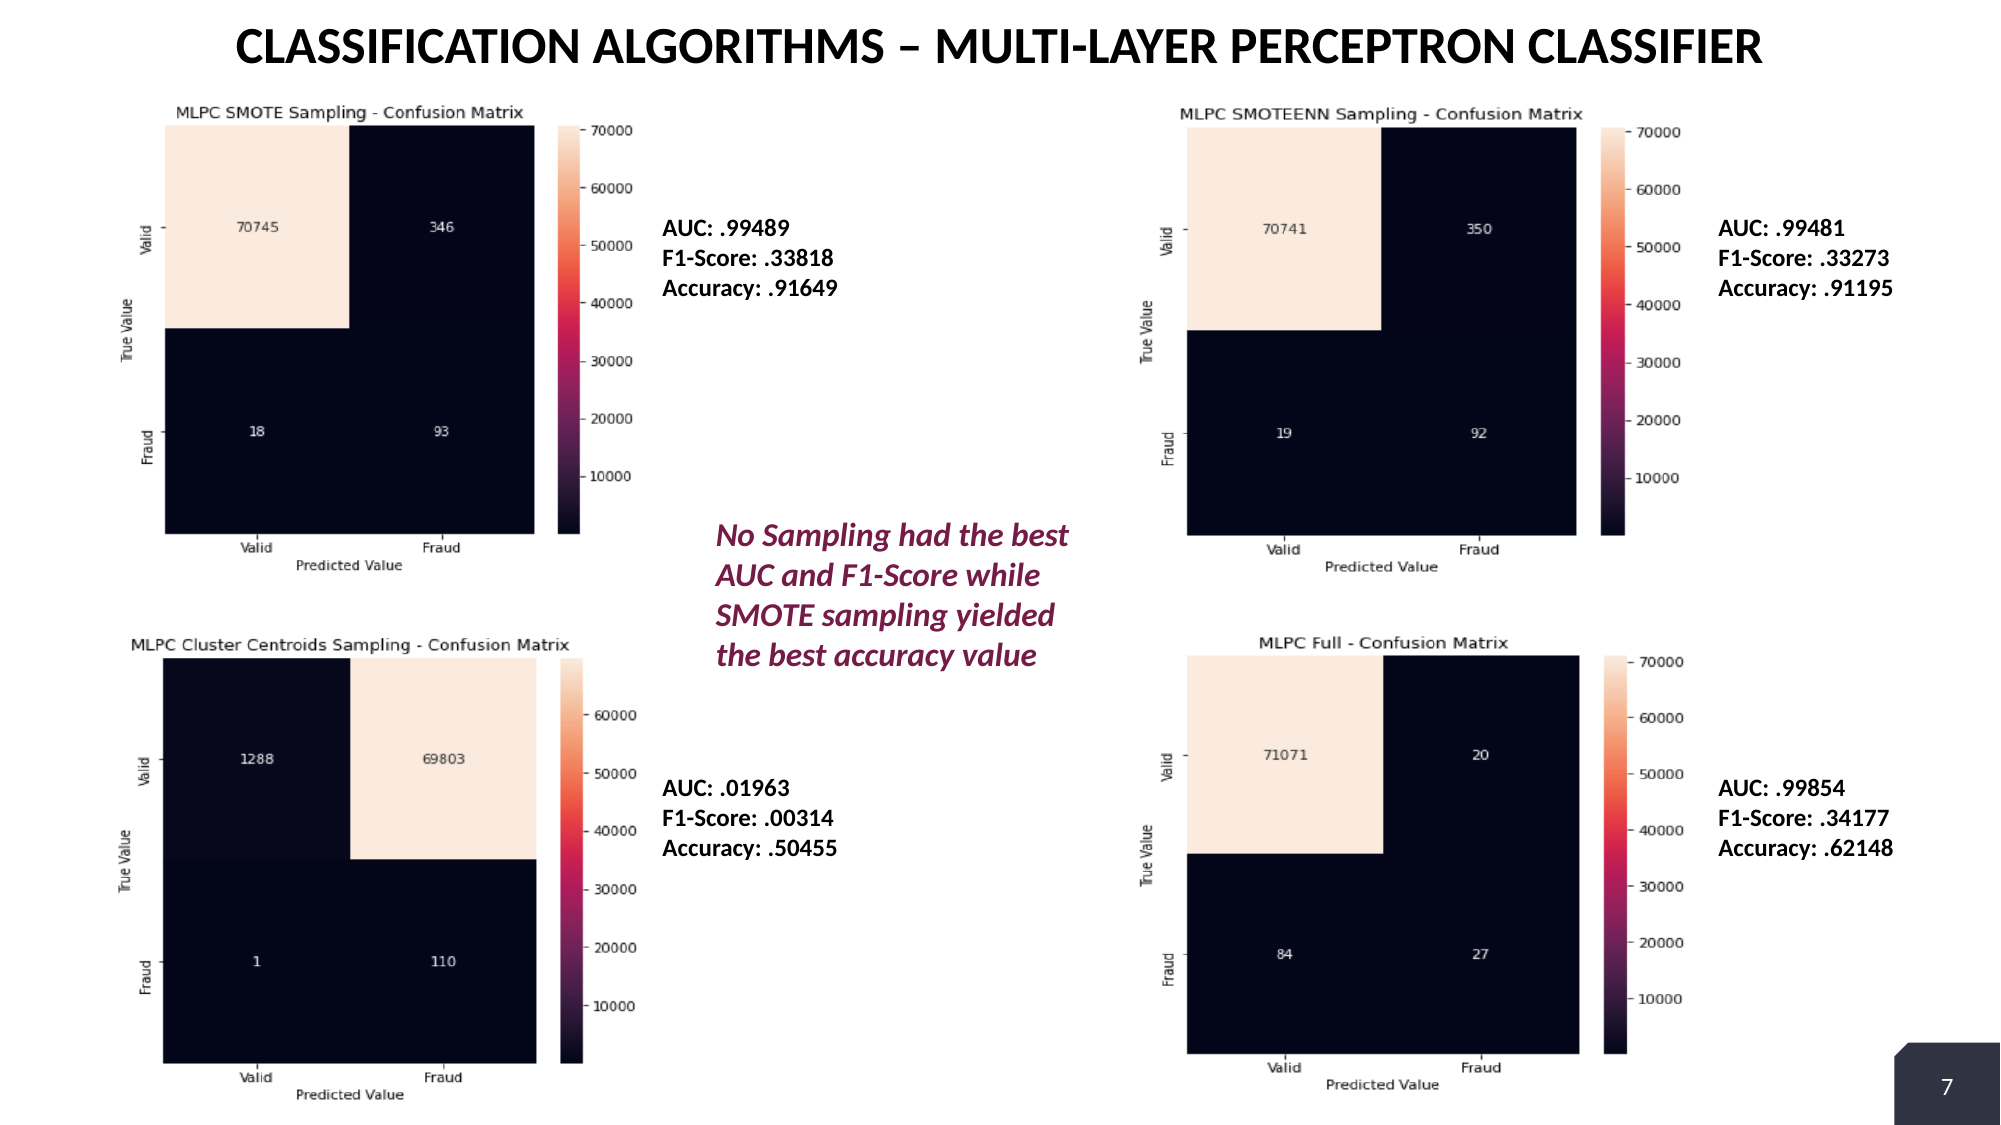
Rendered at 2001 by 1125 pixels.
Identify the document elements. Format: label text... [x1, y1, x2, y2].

slide_number ‹#› [1894, 1052, 2000, 1119]
text_box AUC: .99854 F1-Score: .34177 Accuracy: .62148 [1708, 756, 1927, 877]
picture [1124, 93, 1695, 587]
text_box No Sampling had the best AUC and F1-Score while SMOTE sampling yielded the best accuracy value [700, 498, 1113, 688]
text_box AUC: .99481 F1-Score: .33273 Accuracy: .91195 [1703, 196, 1927, 317]
title CLASSIFICATION ALGORITHMS – MULTI-LAYER PERCEPTRON CLASSIFIER [0, 0, 2000, 94]
picture [109, 93, 648, 587]
picture [106, 624, 652, 1117]
text_box AUC: .01963 F1-Score: .00314 Accuracy: .50455 [657, 756, 871, 877]
text_box AUC: .99489 F1-Score: .33818 Accuracy: .91649 [652, 196, 871, 317]
picture [1124, 624, 1704, 1105]
